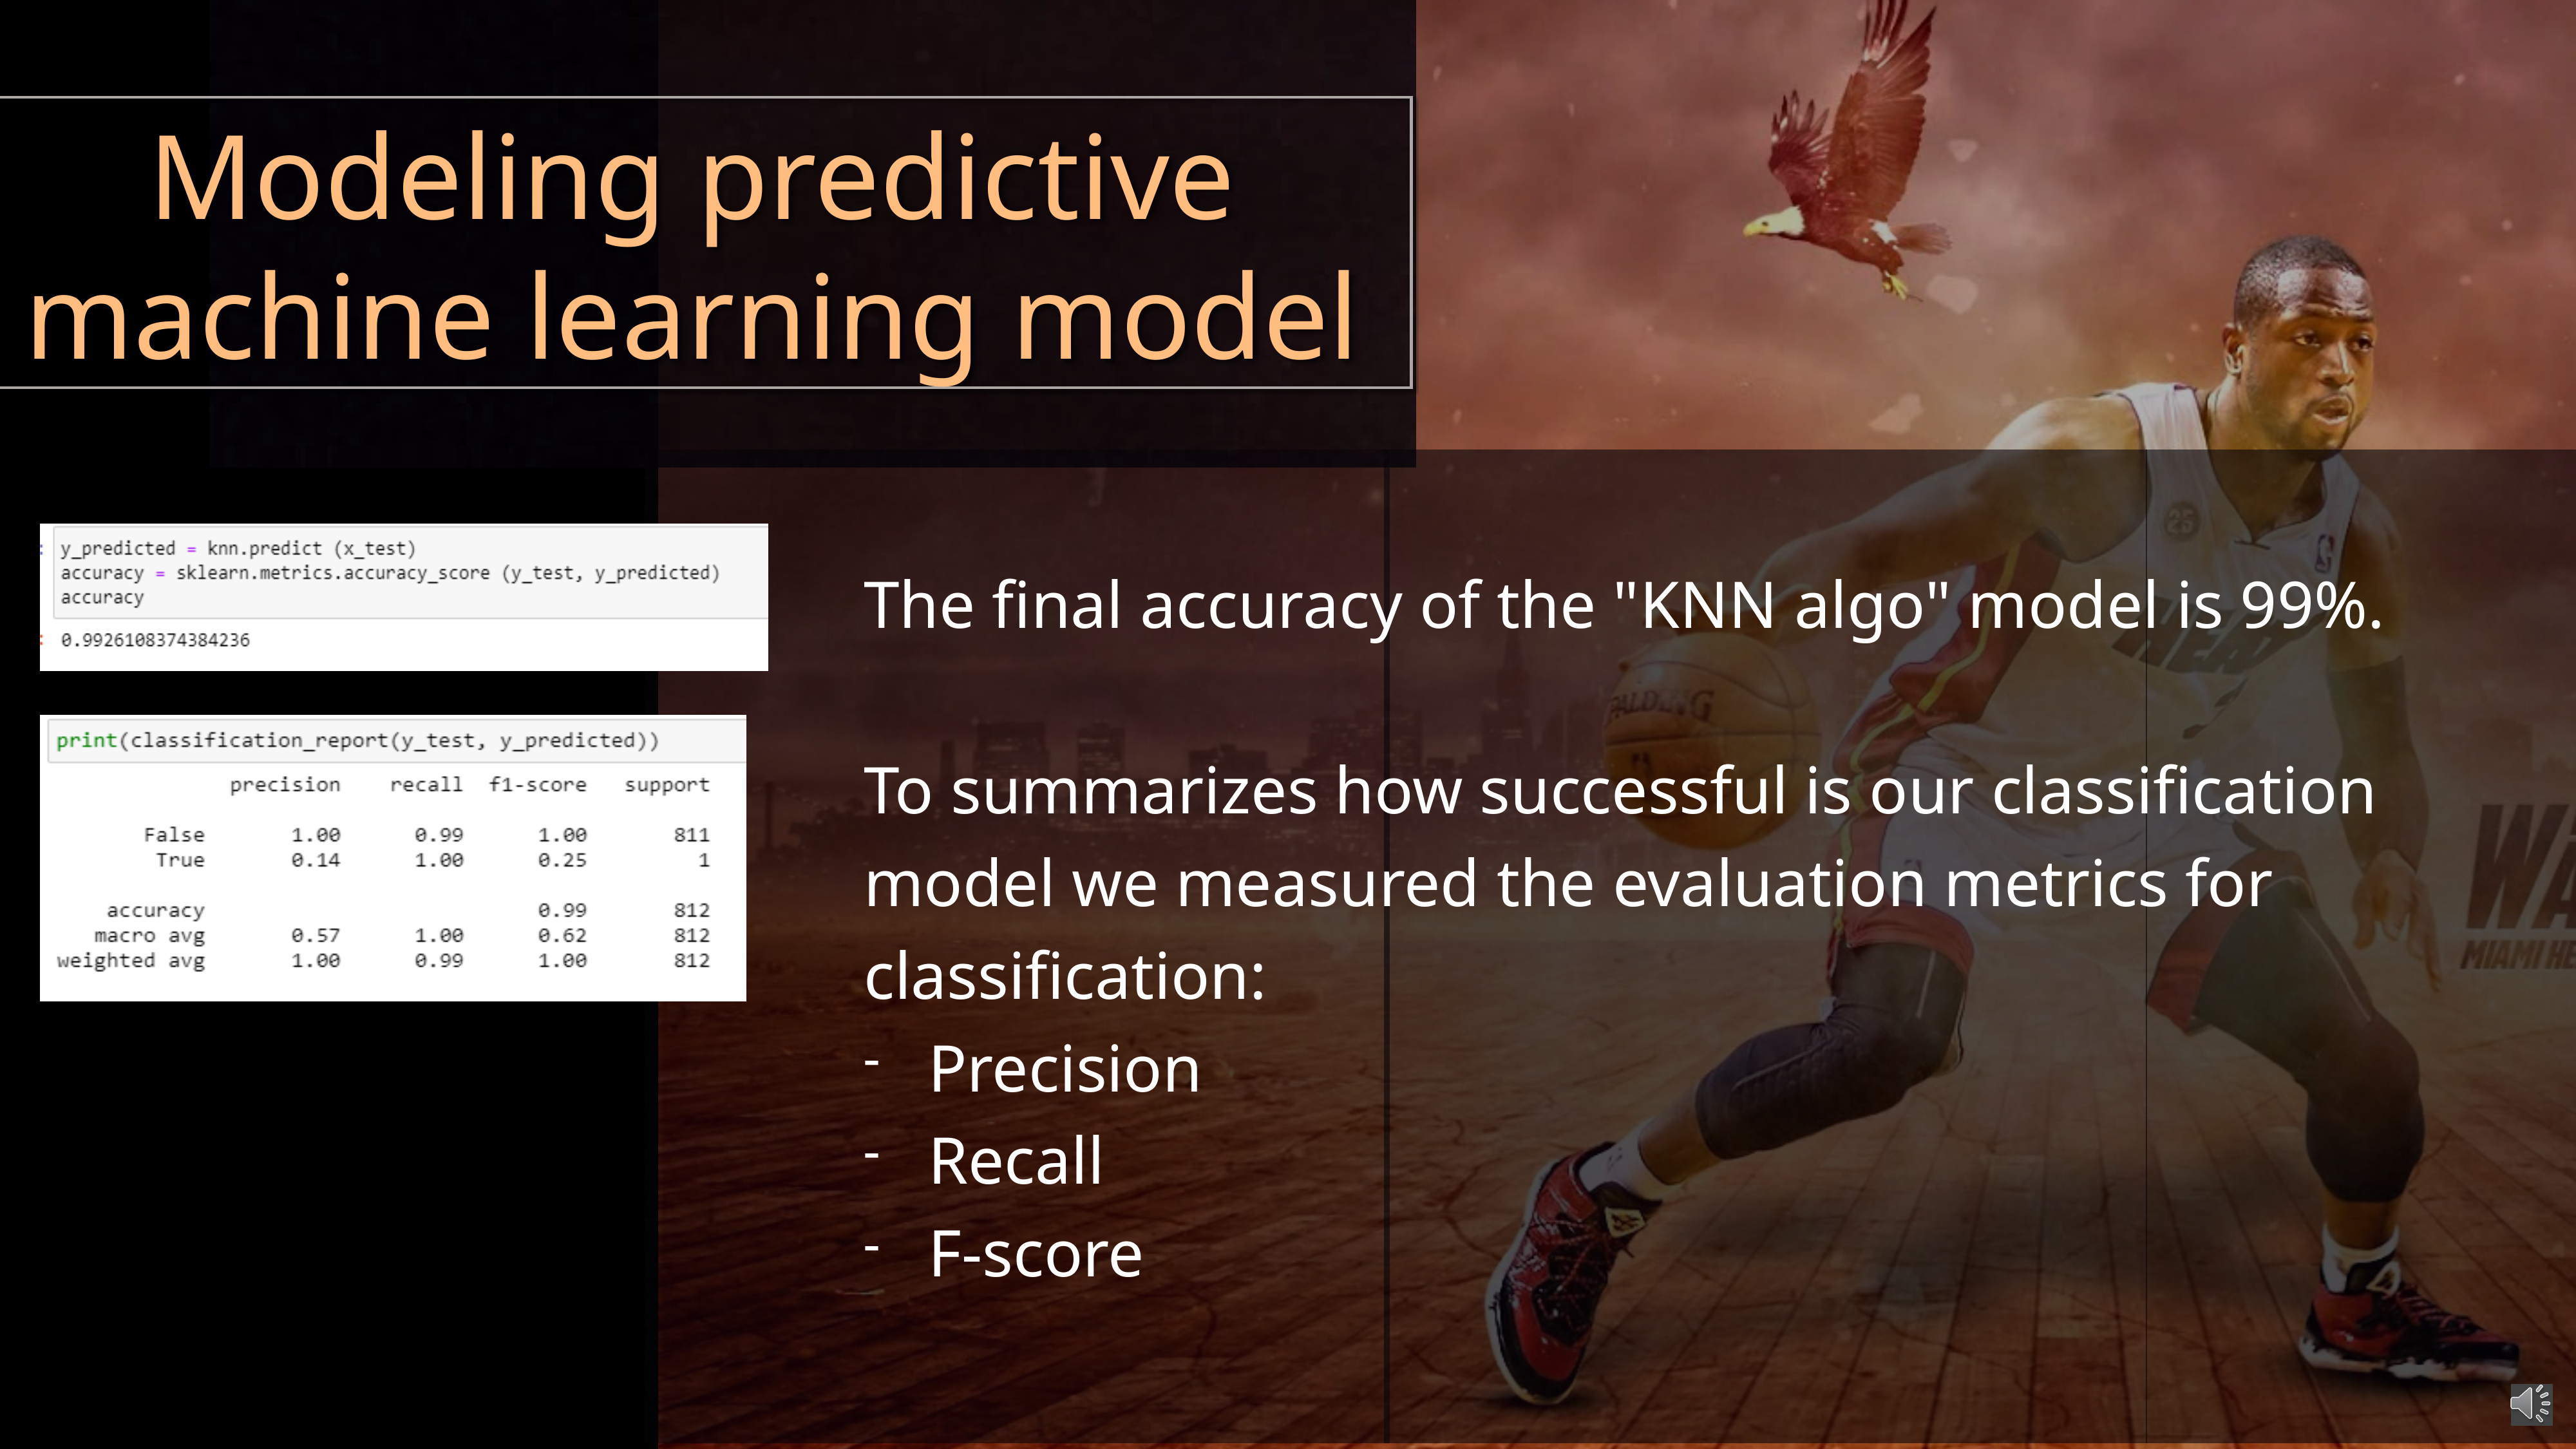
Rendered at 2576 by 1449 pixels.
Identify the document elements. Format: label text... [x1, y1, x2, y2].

text_box Modeling predictive machine learning model [0, 97, 209, 388]
picture [39, 0, 2576, 1449]
